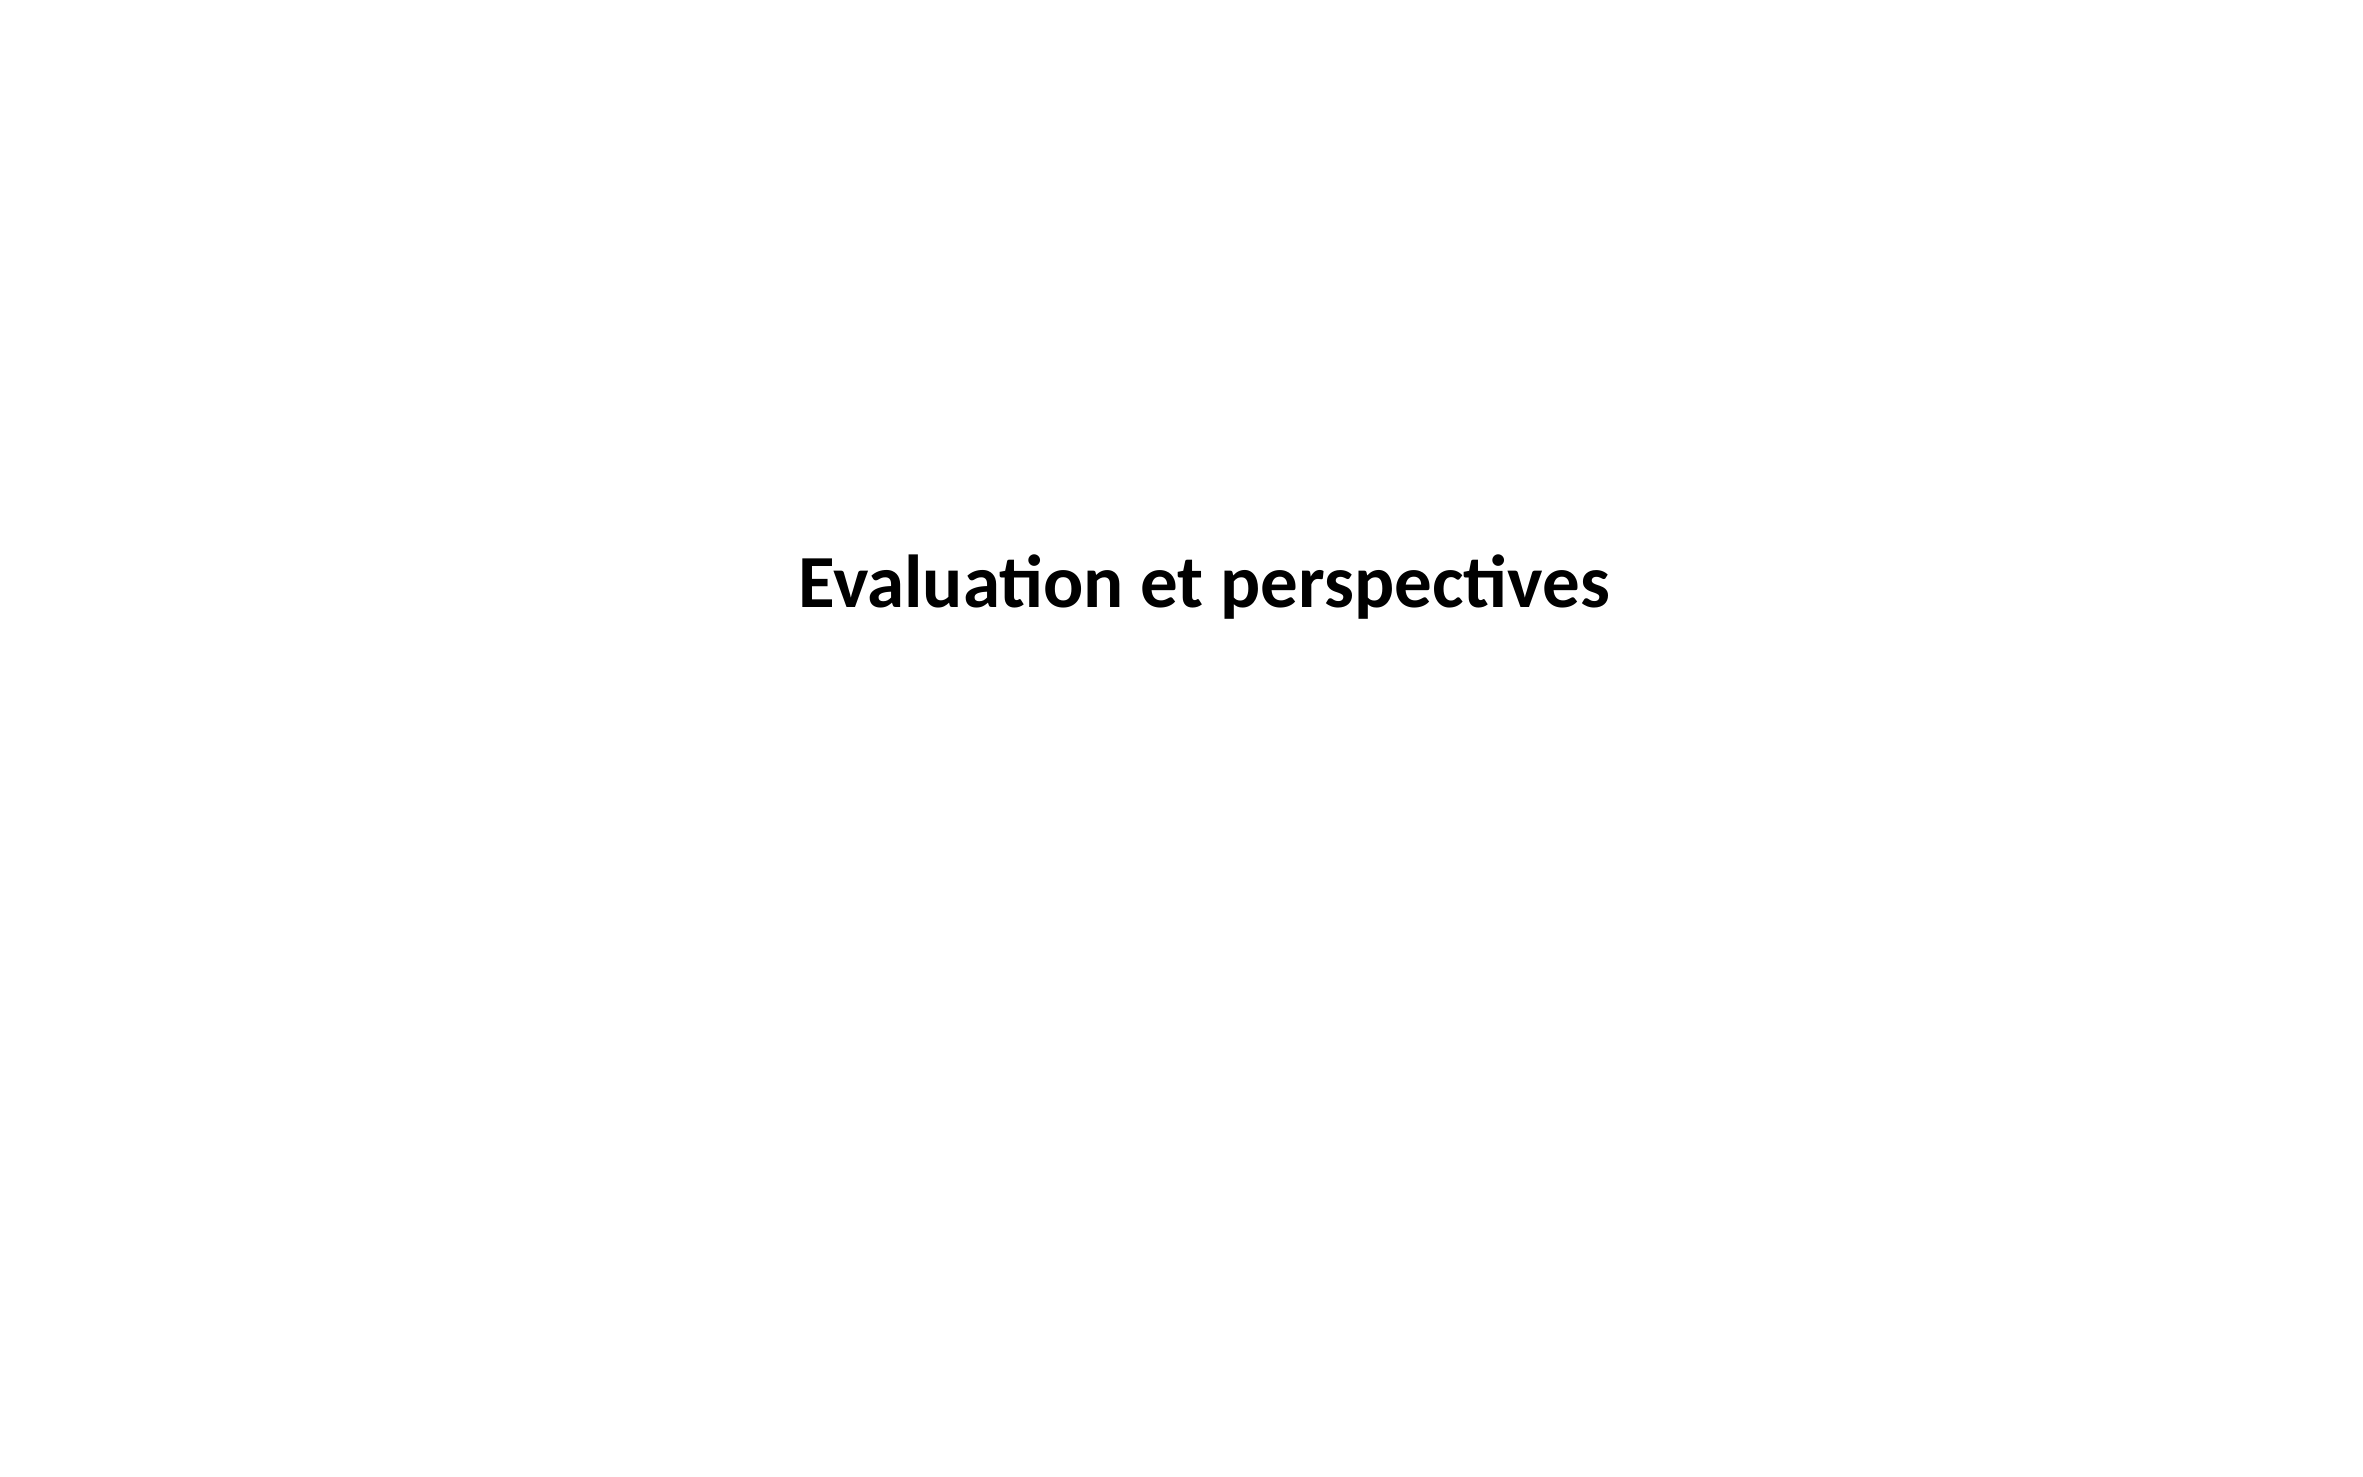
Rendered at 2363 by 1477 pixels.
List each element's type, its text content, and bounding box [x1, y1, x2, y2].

text_box Evaluation et perspectives [767, 525, 1642, 631]
